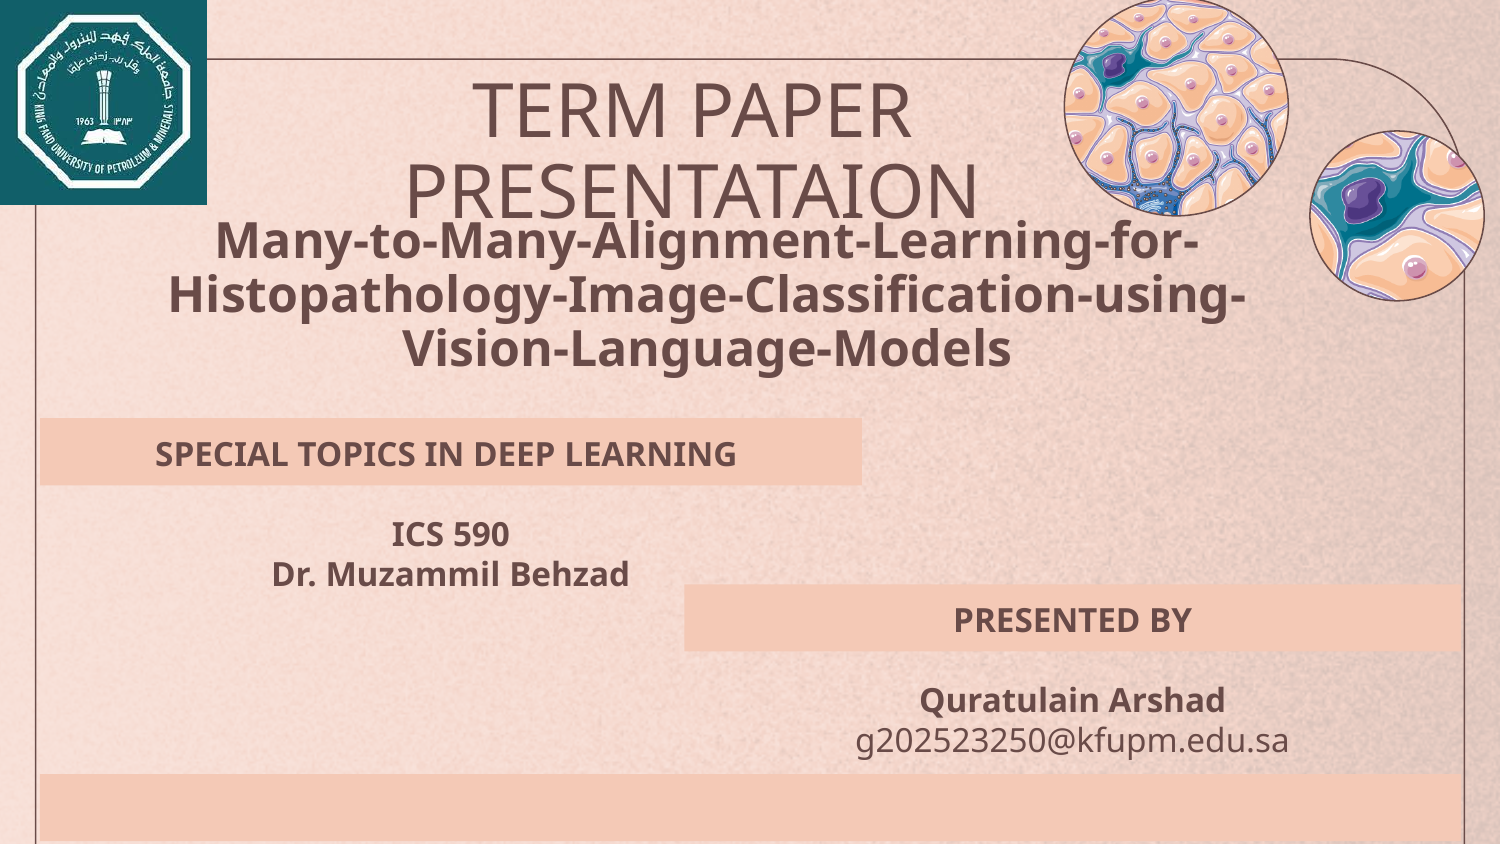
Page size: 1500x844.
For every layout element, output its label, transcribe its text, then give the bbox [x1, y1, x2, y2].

picture [0, 0, 208, 205]
text_box TERM PAPER PRESENTATAION [296, 47, 1089, 250]
title Many-to-Many-Alignment-Learning-for-Histopathology-Image-Classification-using-Vision-Language-Models [115, 232, 1300, 393]
picture [1309, 130, 1485, 302]
picture [1064, 0, 1289, 217]
text_box [39, 774, 1462, 842]
text_box PRESENTED BY Quratulain Arshad g202523250@kfupm.edu.sa [684, 584, 1462, 652]
subtitle SPECIAL TOPICS IN DEEP LEARNING ICS 590 Dr. Muzammil Behzad [40, 418, 862, 486]
